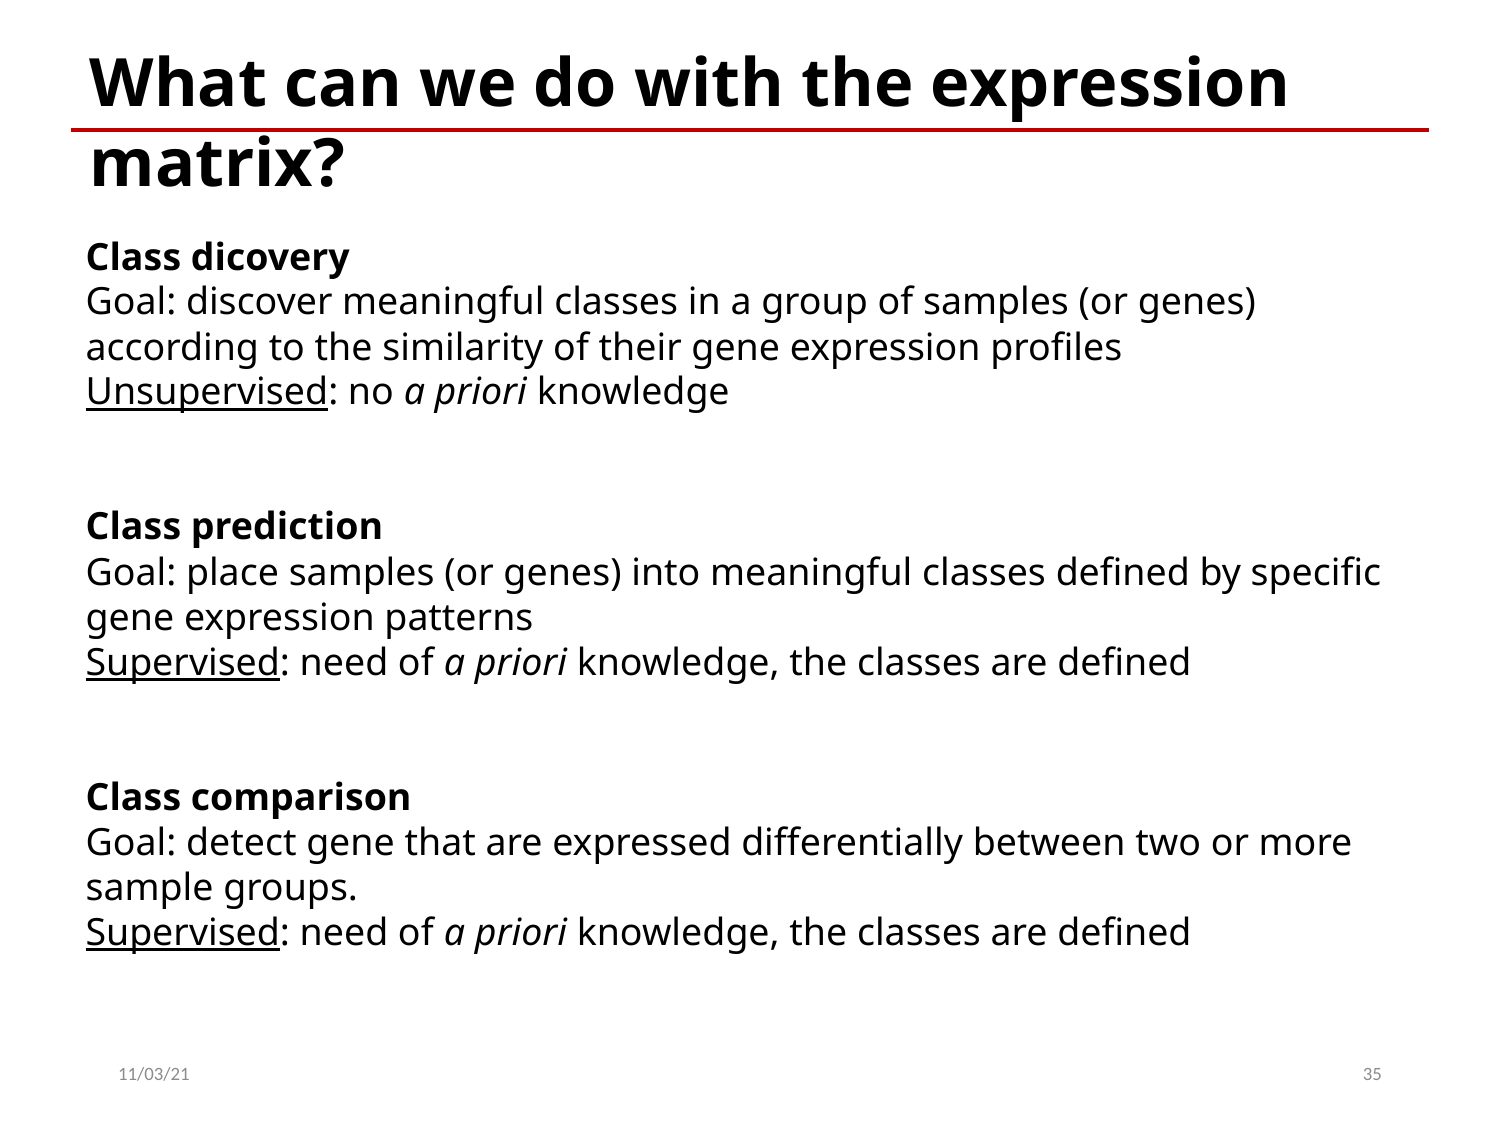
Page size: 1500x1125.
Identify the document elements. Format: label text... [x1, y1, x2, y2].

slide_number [103, 1042, 441, 1103]
text_box What can we do with the expression matrix? [74, 32, 1425, 126]
text_box Class dicovery Goal: discover meaningful classes in a group of samples (or genes) according to the similarity of their gene expression profiles Unsupervised: no a priori knowledge Class prediction Goal: place samples (or genes) into meaningful classes defined by specific gene expression patterns Supervised: need of a priori knowledge, the classes are defined Class comparison Goal: detect gene that are expressed differentially between two or more sample groups. Supervised: need of a priori knowledge, the classes are defined [70, 225, 1430, 960]
slide_number 35 [1059, 1042, 1397, 1103]
